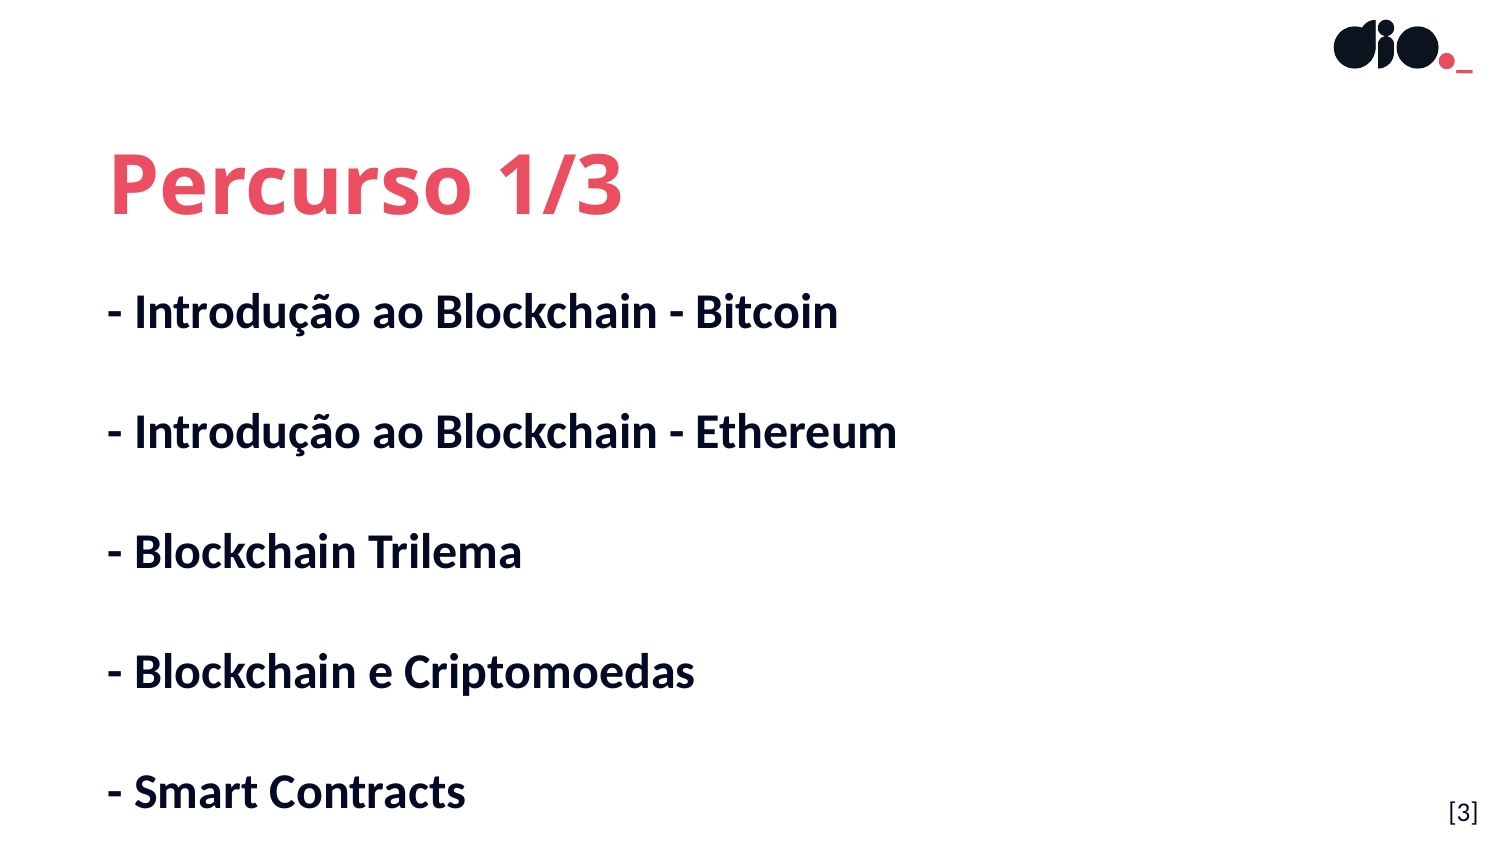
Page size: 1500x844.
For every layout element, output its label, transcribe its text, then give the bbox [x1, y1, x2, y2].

slide_number [3] [1403, 779, 1494, 844]
text_box - Introdução ao Blockchain - Bitcoin - Introdução ao Blockchain - Ethereum - Blockchain Trilema - Blockchain e Criptomoedas - Smart Contracts [92, 211, 1106, 641]
picture [1333, 19, 1473, 74]
text_box Percurso 1/3 [92, 104, 1309, 243]
